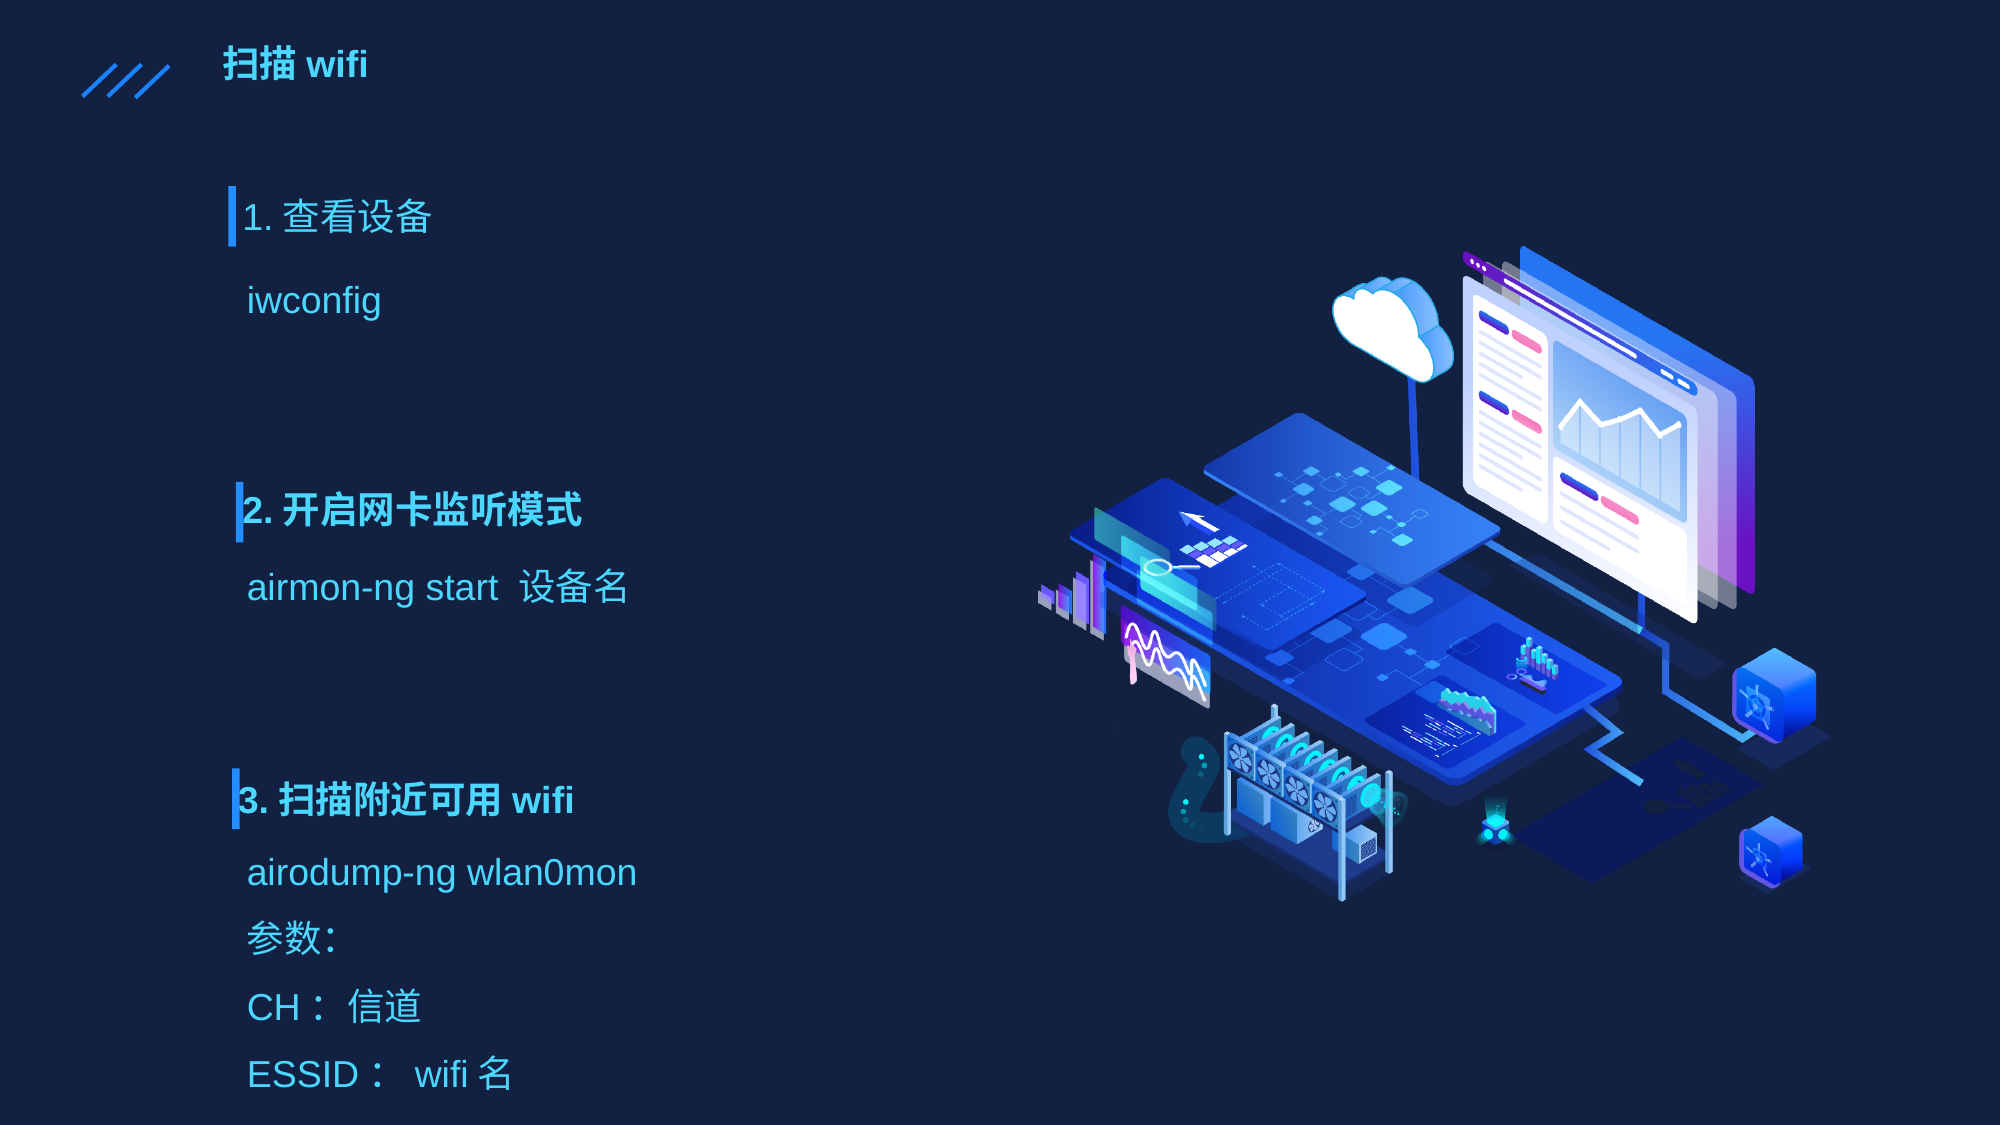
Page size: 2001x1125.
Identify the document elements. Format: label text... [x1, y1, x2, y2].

text_box 1.查看设备 [237, 186, 448, 246]
text_box [235, 481, 244, 544]
text_box airodump-ng wlan0mon 参数： CH：信道 ESSID：wifi名 [232, 817, 984, 1103]
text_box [62, 33, 767, 94]
text_box 2.开启网卡监听模式 [227, 478, 598, 539]
text_box 3.扫描附近可用wifi [241, 768, 590, 817]
text_box iwconfig [232, 246, 984, 329]
text_box airmon-ng start 设备名 [232, 533, 984, 616]
picture [1038, 246, 1831, 902]
text_box [227, 185, 237, 248]
text_box [231, 767, 241, 830]
text_box 3.扫描附近可用wifi [223, 768, 231, 829]
